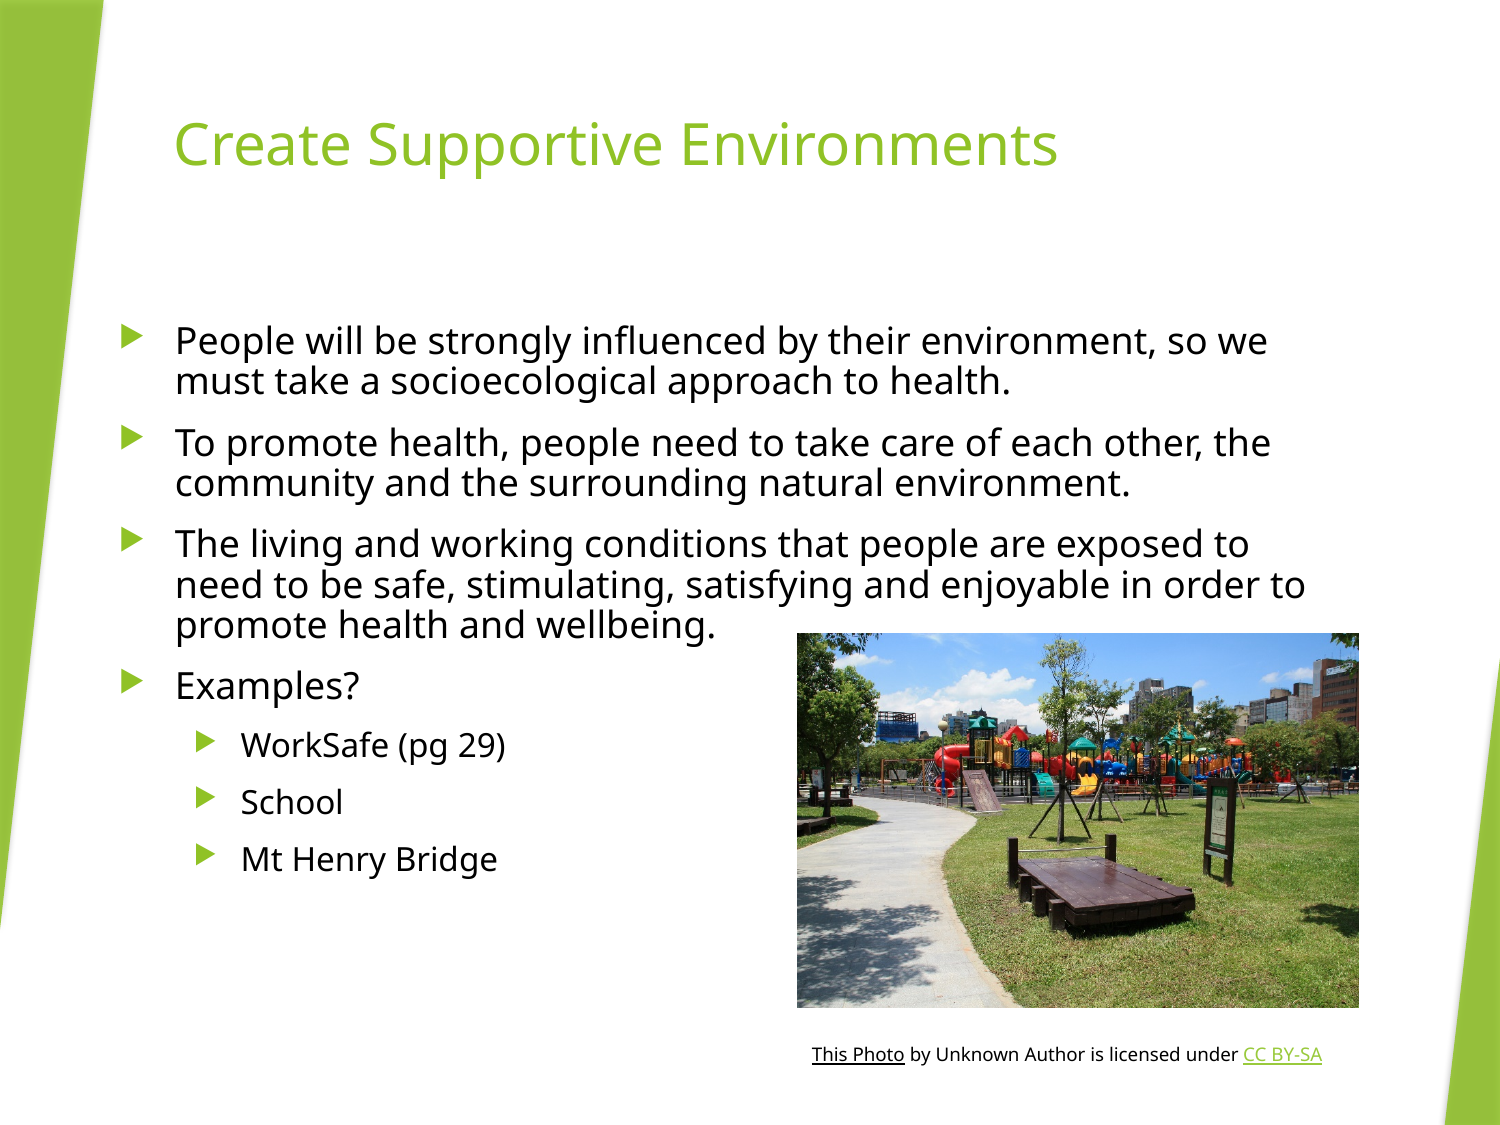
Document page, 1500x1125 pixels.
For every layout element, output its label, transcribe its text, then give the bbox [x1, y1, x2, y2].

text_box [1443, 657, 1500, 1125]
list People will be strongly influenced by their environment, so we must take a socioecological approach to health. To promote health, people need to take care of each other, the community and the surrounding natural environment. The living and working conditions that people are exposed to need to be safe, stimulating, satisfying and enjoyable in order to promote health and wellbeing. Examples? WorkSafe (pg 29) School Mt Henry Bridge [103, 314, 1329, 1030]
text_box [0, 0, 1500, 1125]
title Create Supportive Environments [158, 99, 1400, 197]
text_box This Photo by Unknown Author is licensed under CC BY-SA [797, 1035, 1359, 1076]
text_box [0, 0, 105, 931]
picture [796, 632, 1359, 1008]
